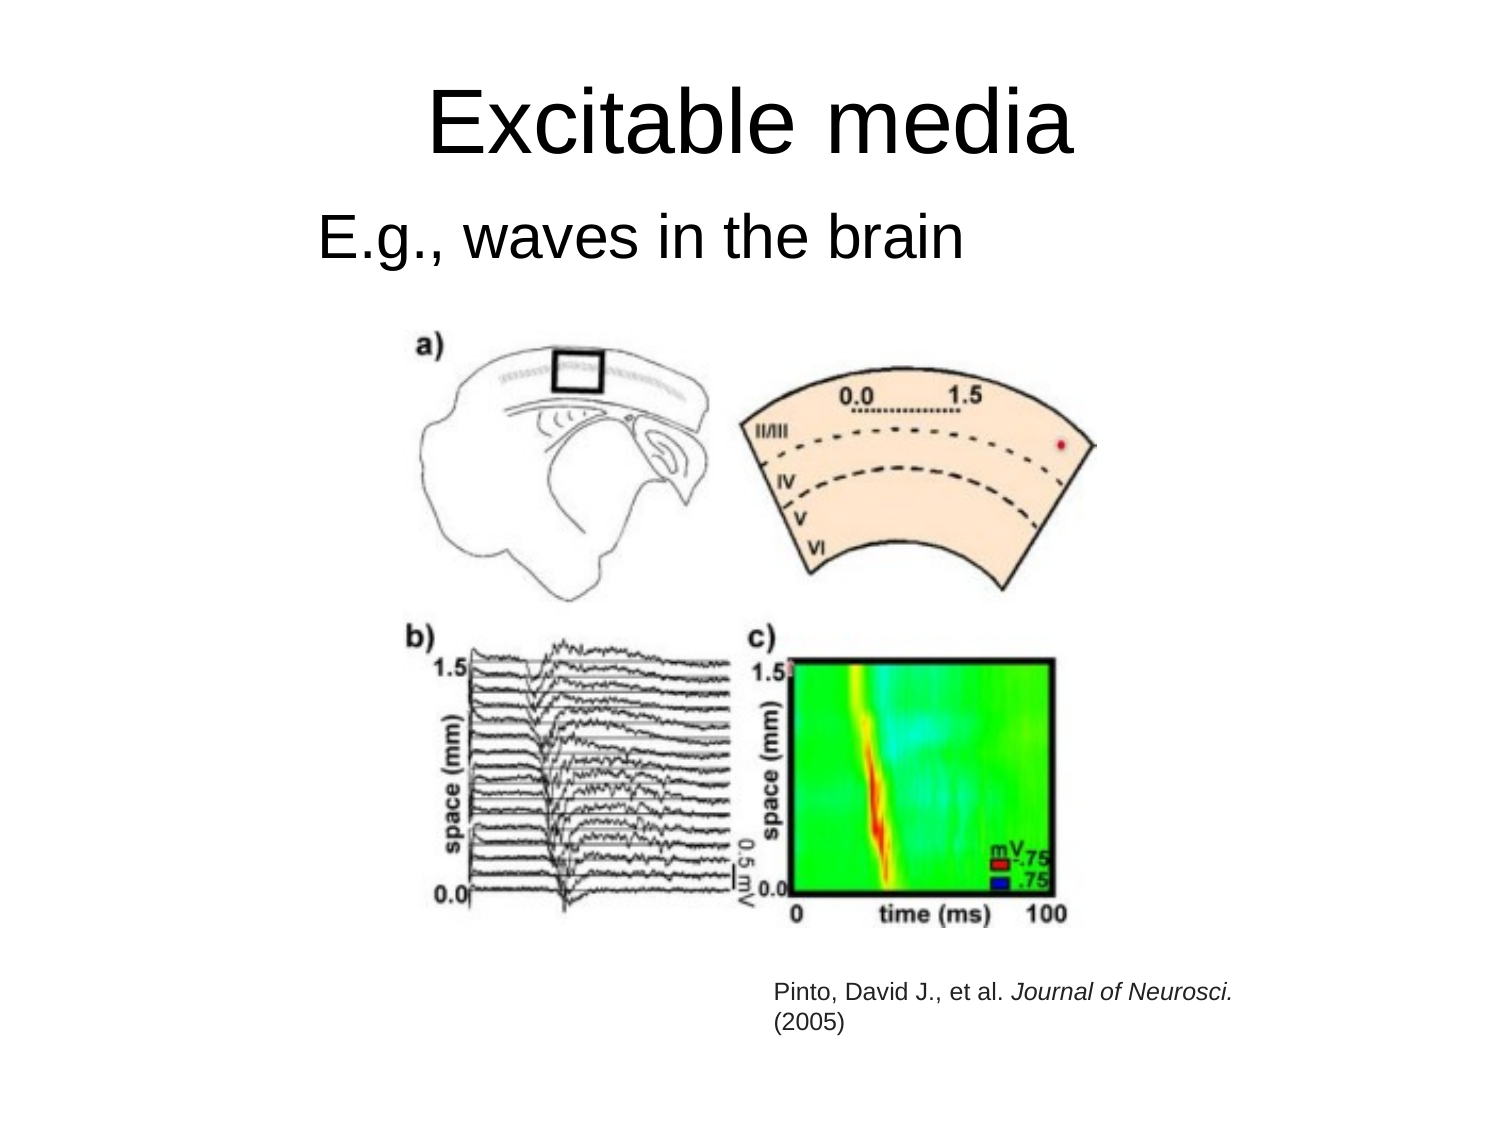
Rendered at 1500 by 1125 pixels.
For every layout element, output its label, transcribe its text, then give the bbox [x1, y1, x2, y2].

text_box Pinto, David J., et al. Journal of Neurosci. (2005) [771, 973, 1313, 1036]
text_box E.g., waves in the brain [315, 193, 970, 271]
picture [403, 330, 1097, 928]
title Excitable media [424, 60, 1076, 250]
